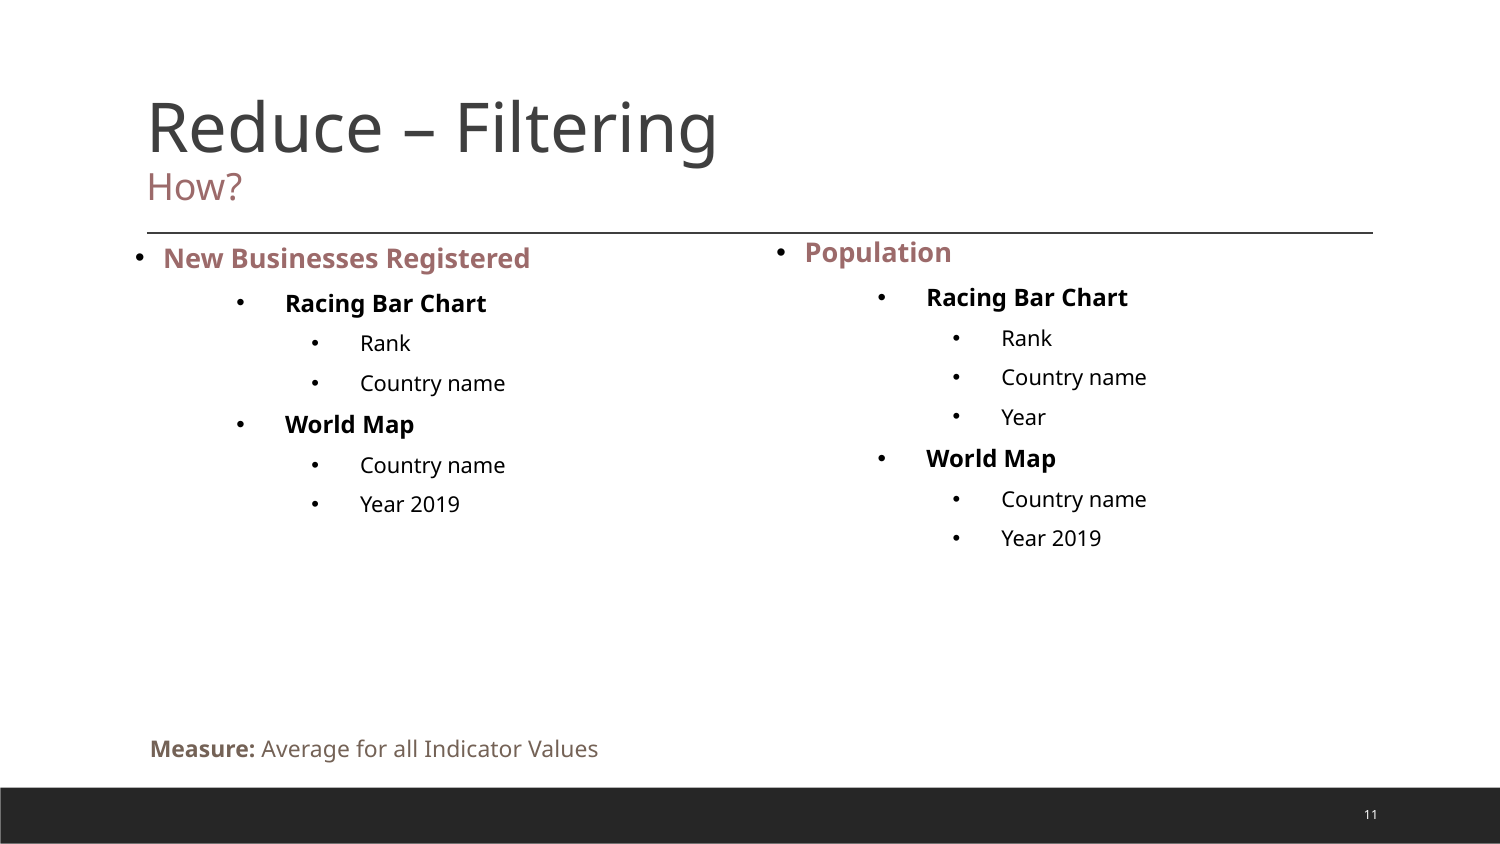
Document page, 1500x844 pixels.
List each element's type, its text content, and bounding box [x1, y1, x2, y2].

text_box Population Racing Bar Chart Rank Country name Year World Map Country name Year 2019 [776, 236, 1418, 794]
title Reduce – Filtering How? [135, 35, 1373, 214]
slide_number 11 [1352, 793, 1449, 839]
text_box New Businesses Registered Racing Bar Chart Rank Country name World Map Country name Year 2019 [135, 242, 777, 799]
text_box Measure: Average for all Indicator Values [135, 727, 654, 770]
